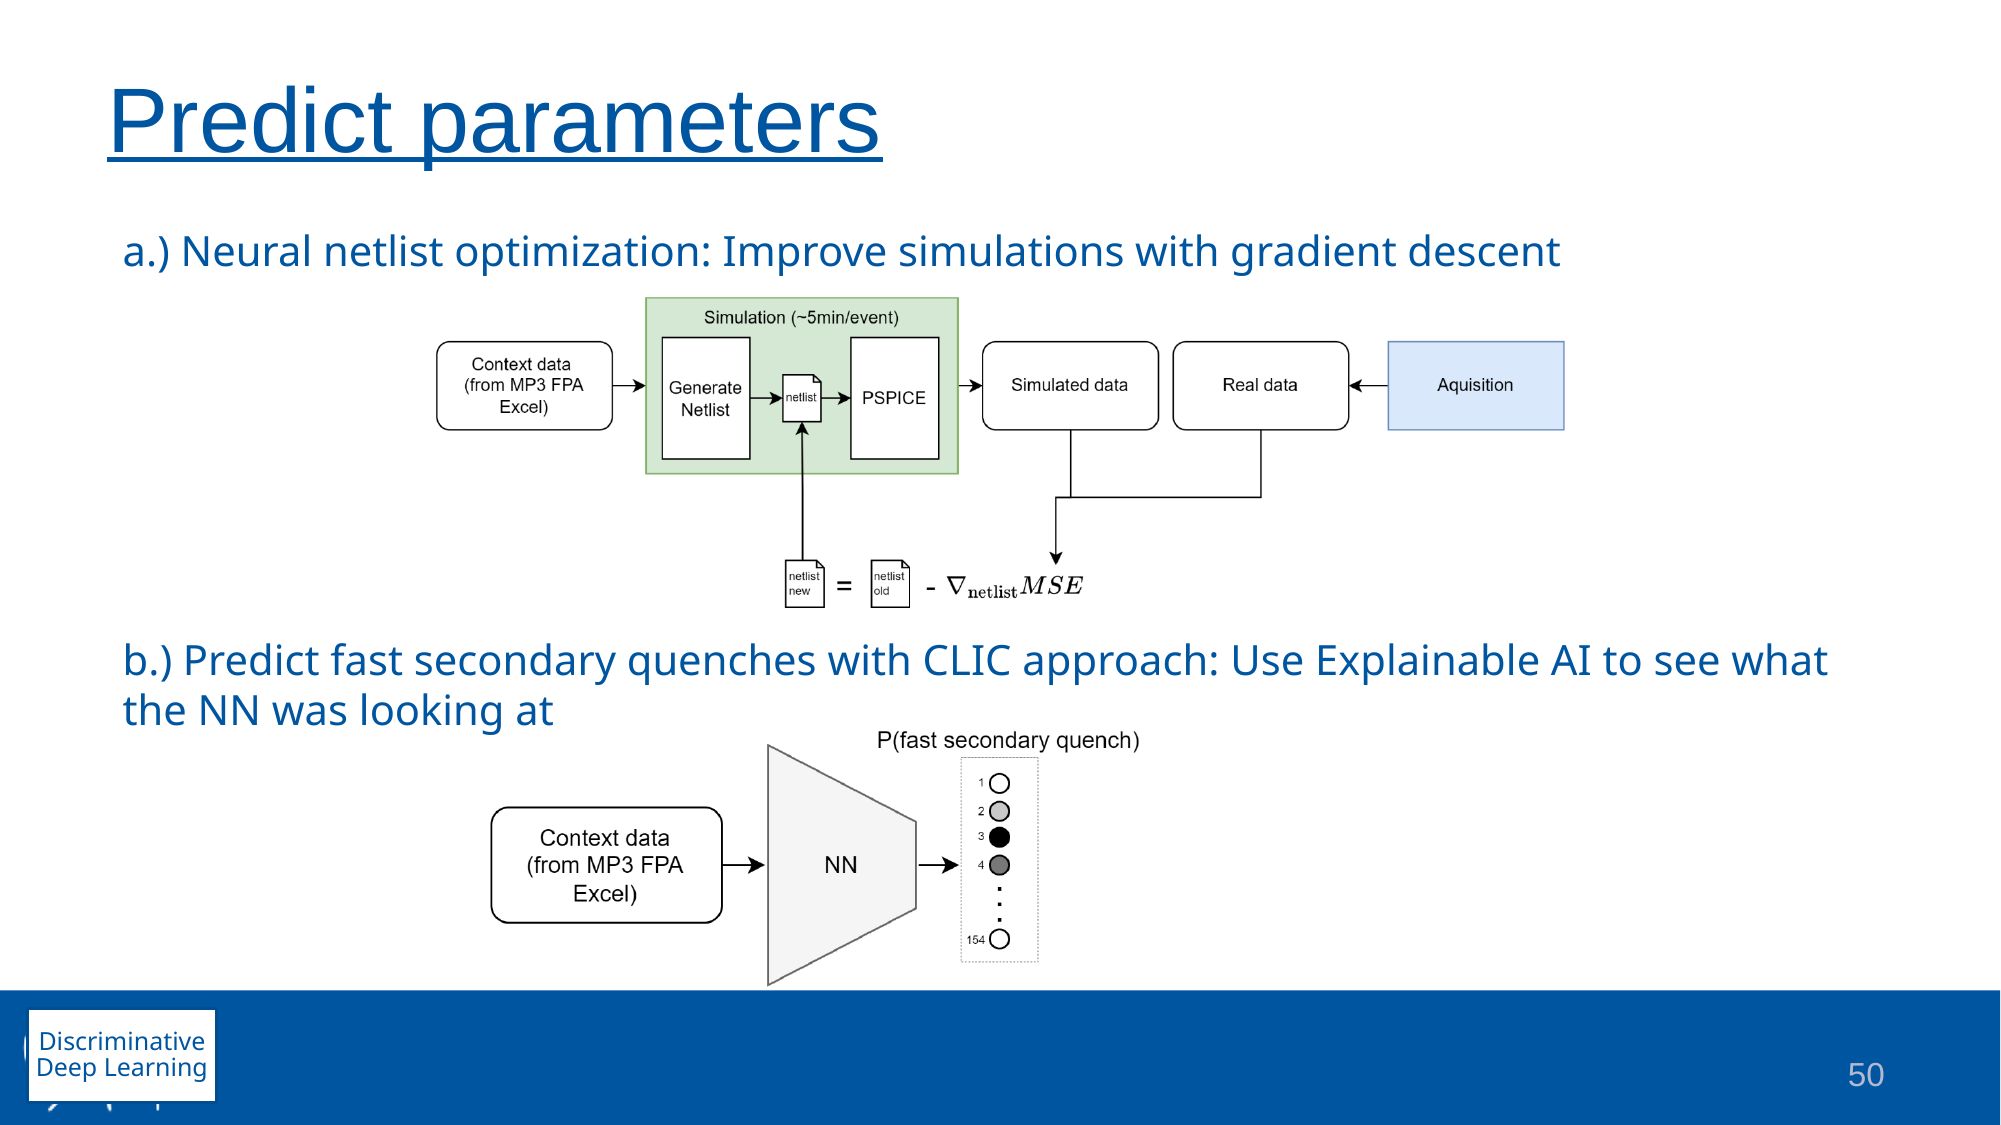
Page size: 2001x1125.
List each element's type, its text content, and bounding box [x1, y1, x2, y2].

picture [470, 687, 1174, 1006]
picture [420, 282, 1579, 637]
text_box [27, 1008, 217, 1103]
title Predict parameters [99, 38, 1900, 193]
list a.) Neural netlist optimization: Improve simulations with gradient descent b.) Predict fast secondary quenches with CLIC approach: Use Explainable AI to see what the NN was looking at [99, 217, 1900, 919]
slide_number 50 [1790, 1042, 1900, 1103]
